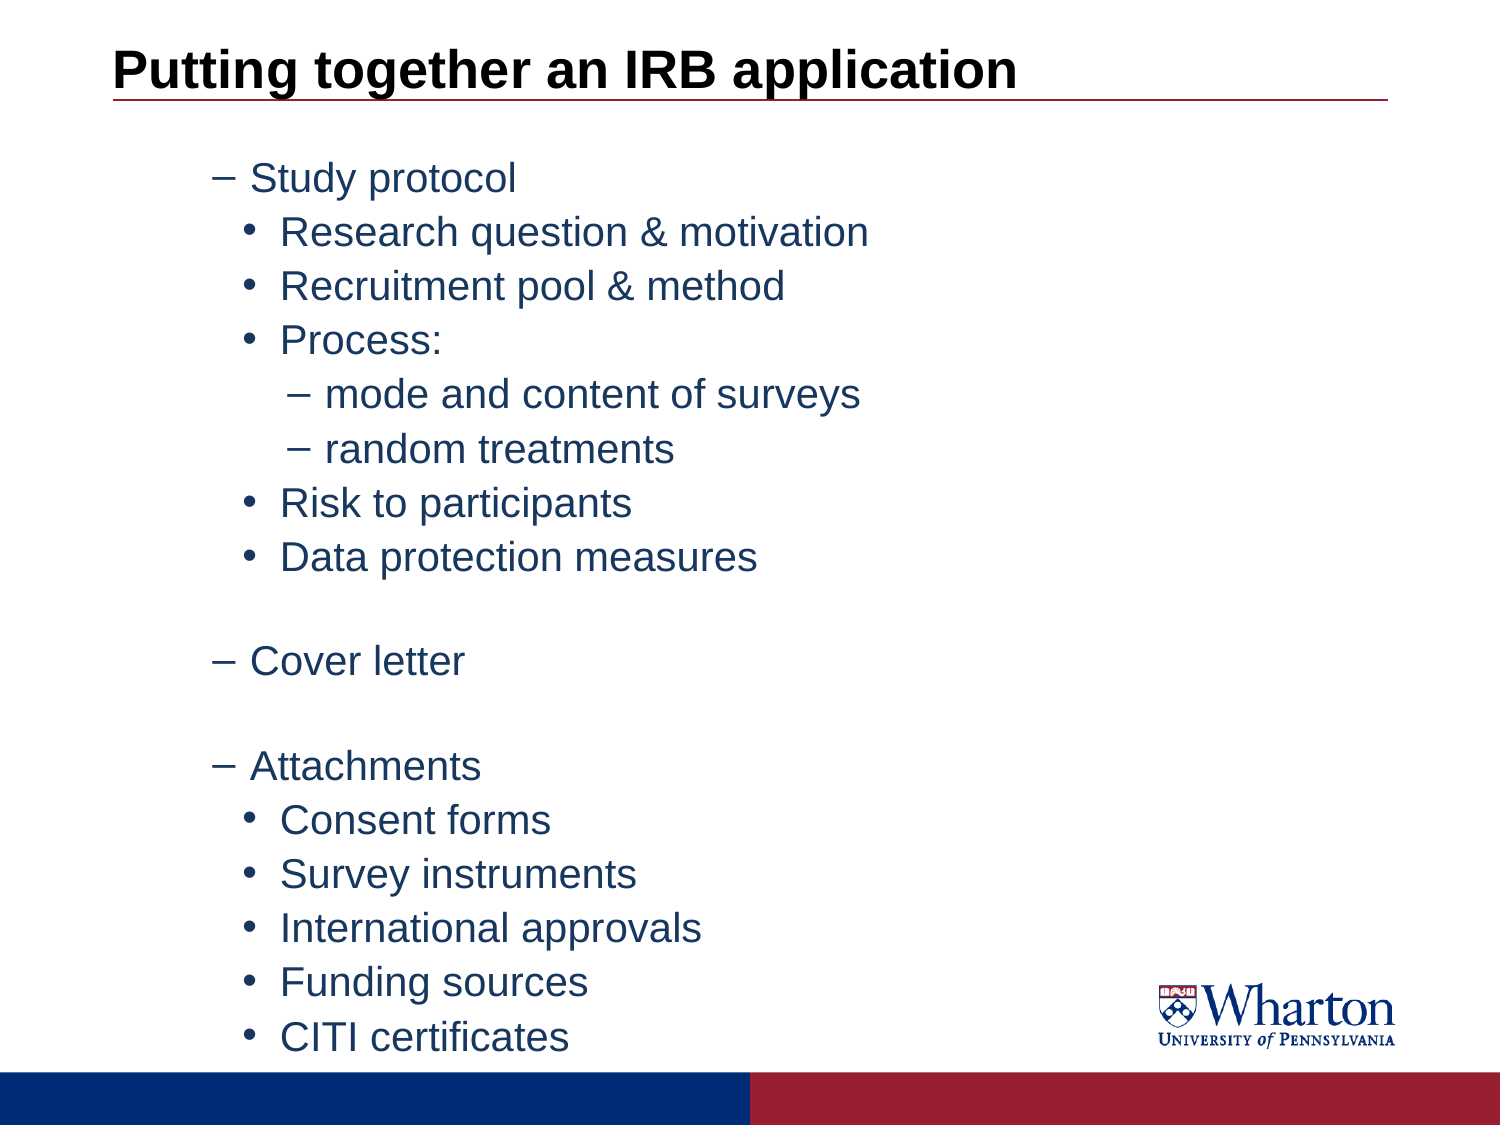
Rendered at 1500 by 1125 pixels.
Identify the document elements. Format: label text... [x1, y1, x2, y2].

list Study protocol Research question & motivation Recruitment pool & method Process: mode and content of surveys random treatments Risk to participants Data protection measures Cover letter Attachments Consent forms Survey instruments International approvals Funding sources CITI certificates [174, 150, 1425, 1100]
title Putting together an IRB application [112, 24, 1438, 150]
